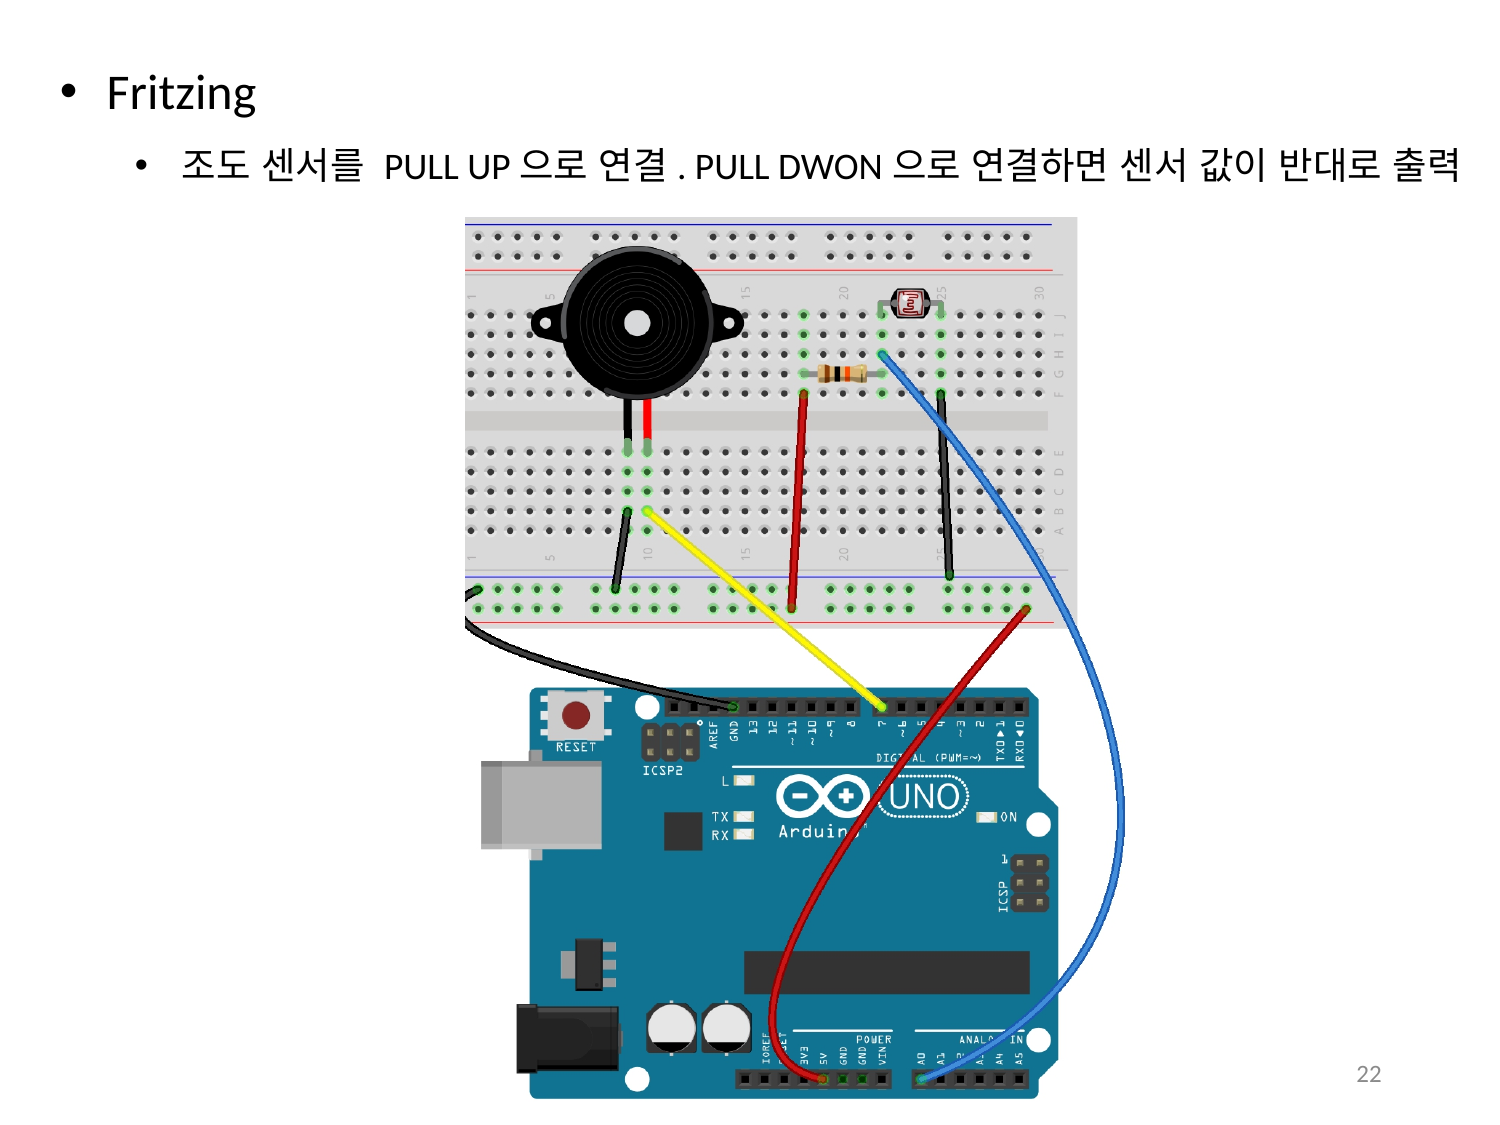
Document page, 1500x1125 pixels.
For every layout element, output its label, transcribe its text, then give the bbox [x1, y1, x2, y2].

slide_number 22 [1140, 1042, 1397, 1103]
text_box Fritzing 조도 센서를 PULL UP으로 연결. PULL DWON으로 연결하면 센서 값이 반대로 출력 [45, 22, 1488, 195]
picture [465, 217, 1140, 1103]
